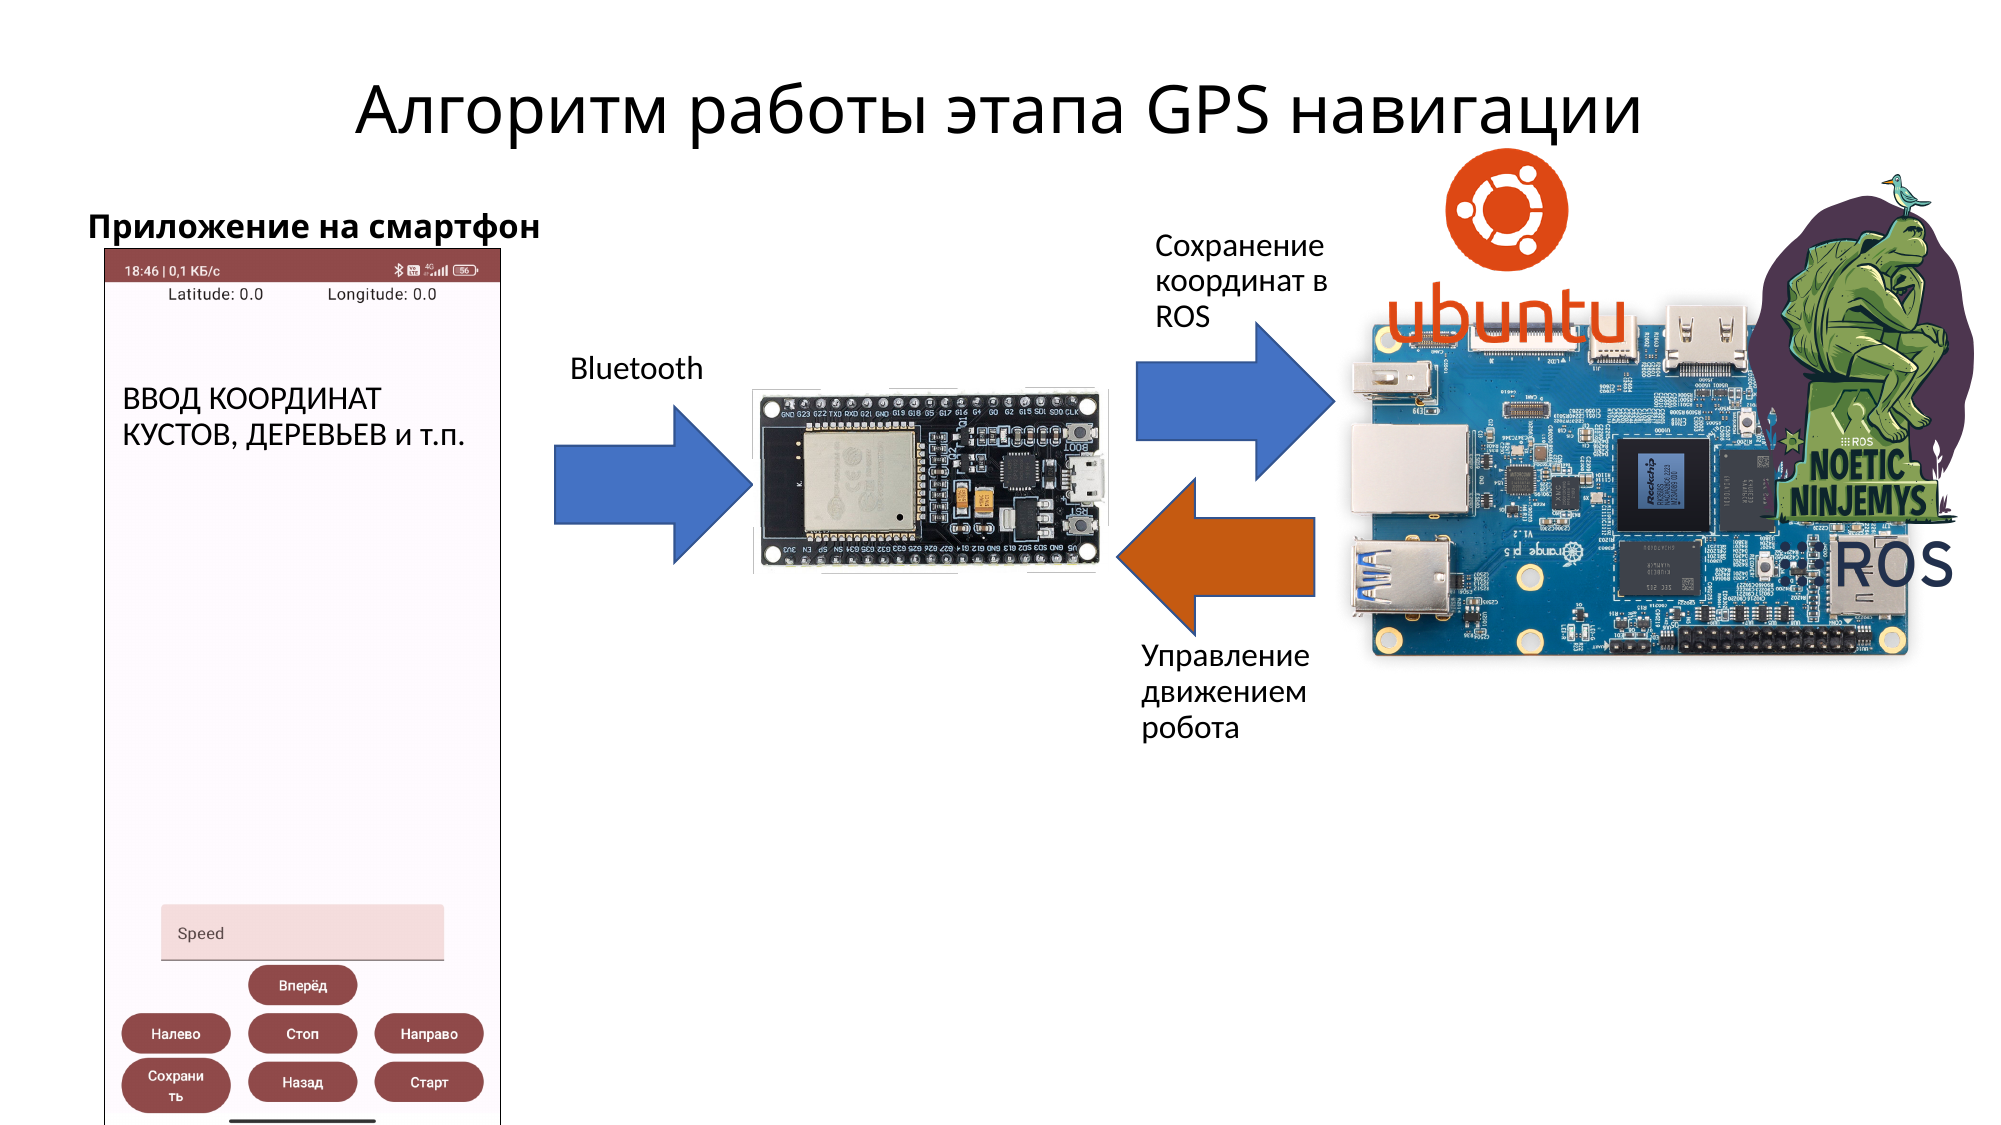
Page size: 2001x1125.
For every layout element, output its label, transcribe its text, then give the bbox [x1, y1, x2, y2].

text_box [1115, 476, 1316, 630]
text_box Bluetooth [555, 343, 753, 572]
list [104, 248, 501, 1125]
text_box Управление движением робота [1126, 630, 1345, 877]
picture [752, 387, 1109, 574]
picture [1323, 148, 1974, 703]
text_box Сохранение координат в ROS [1140, 219, 1359, 467]
title Приложение на смартфон [61, 175, 567, 253]
text_box [1255, 467, 1271, 482]
text_box [1135, 361, 1140, 442]
text_box Алгоритм работы этапа GPS навигации [137, 40, 1863, 156]
